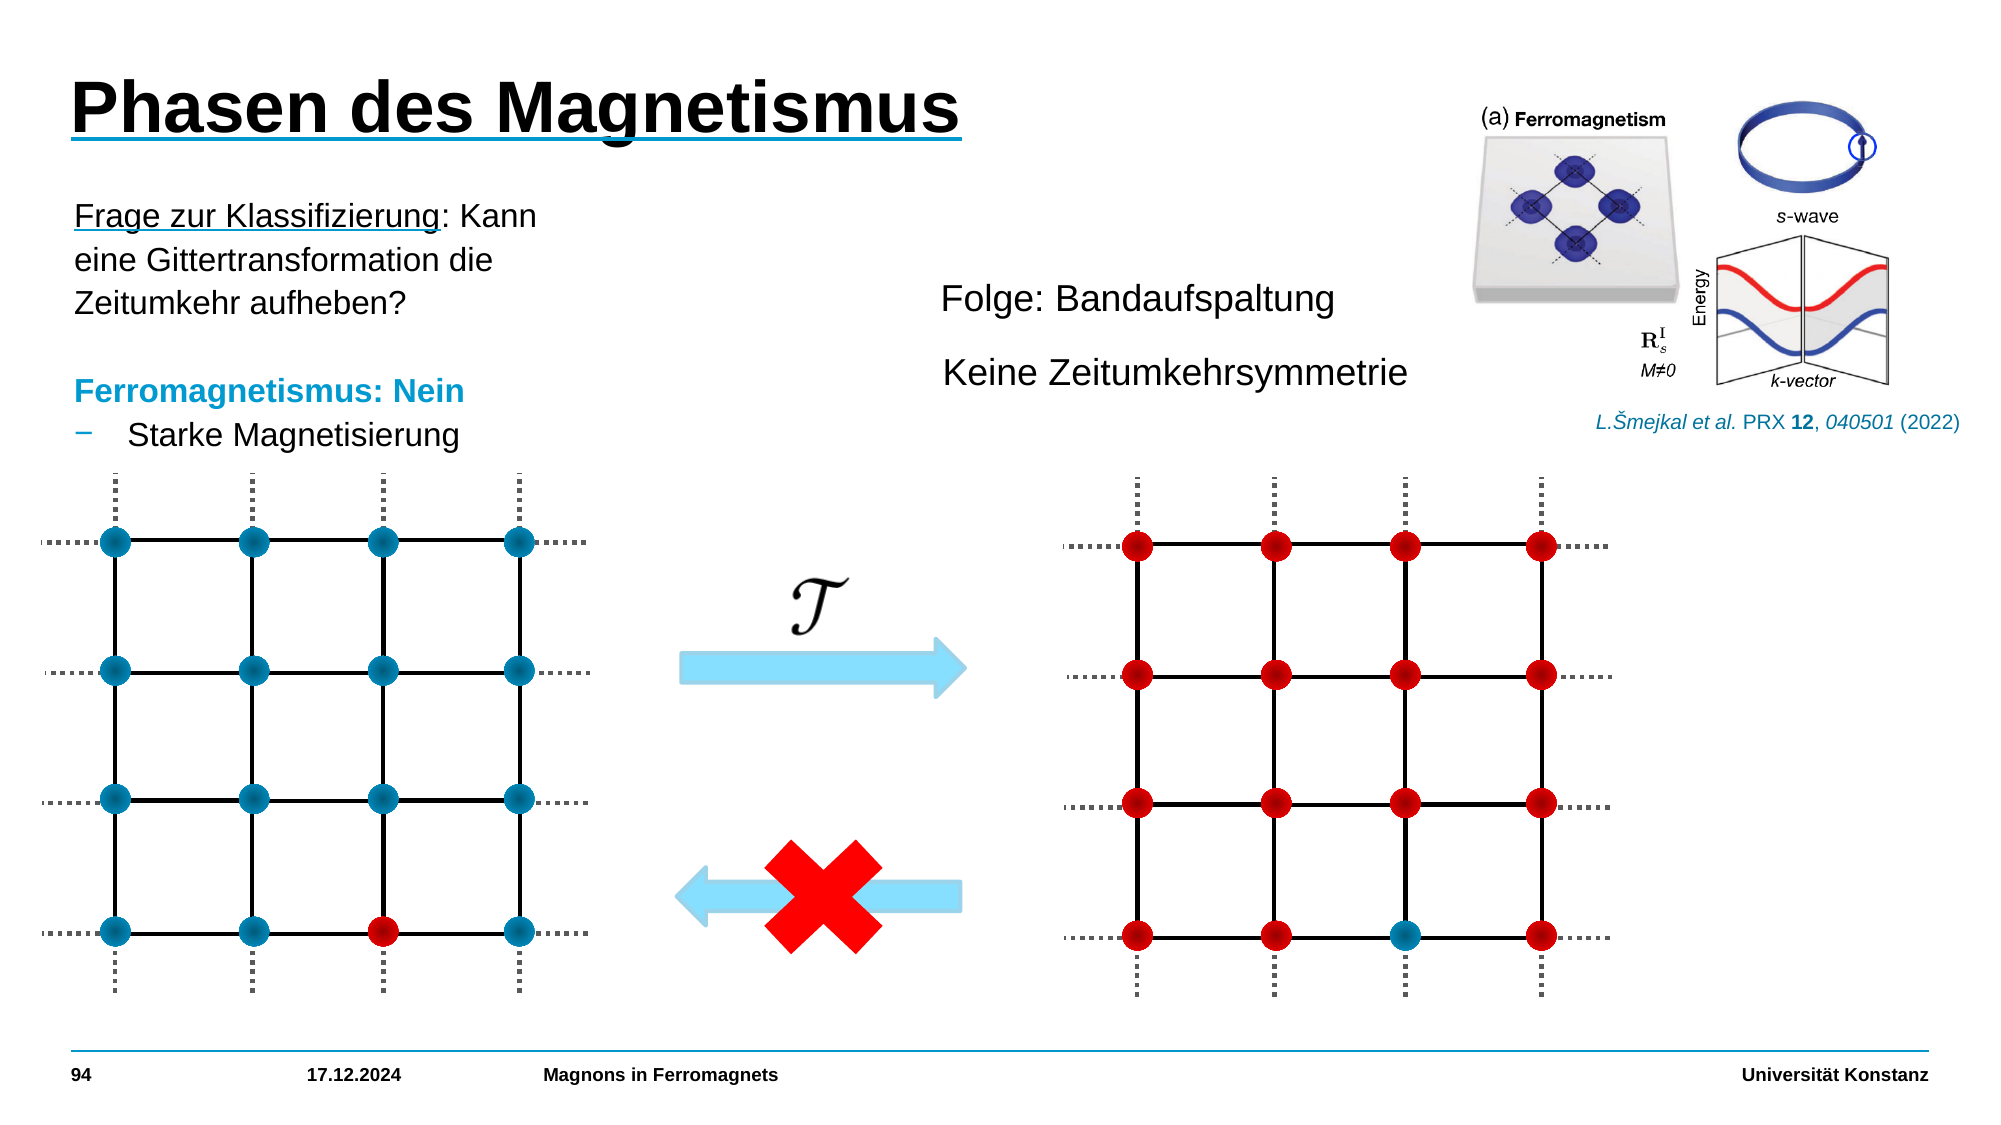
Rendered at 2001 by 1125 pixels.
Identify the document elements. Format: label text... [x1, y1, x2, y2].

text_box [762, 837, 885, 957]
footer Magnons in Ferromagnets [543, 1058, 1489, 1094]
picture [779, 558, 858, 645]
text_box Folge: Bandaufspaltung [925, 266, 1351, 327]
text_box L.Šmejkal et al. PRX 12, 040501 (2022) [1581, 401, 1976, 442]
text_box [679, 636, 967, 700]
slide_number 94 [70, 1058, 276, 1094]
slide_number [306, 1058, 512, 1094]
text_box Keine Zeitumkehrsymmetrie [777, 340, 1424, 401]
text_box [674, 865, 790, 928]
picture [1450, 100, 1902, 393]
text_box [856, 879, 963, 914]
title Phasen des Magnetismus [70, 66, 1457, 191]
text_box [40, 472, 591, 993]
list Frage zur Klassifizierung: Kann eine Gittertransformation die Zeitumkehr aufheben? Ferromagnetismus: Nein Starke Magnetisierung [74, 191, 598, 946]
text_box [1062, 476, 1613, 997]
